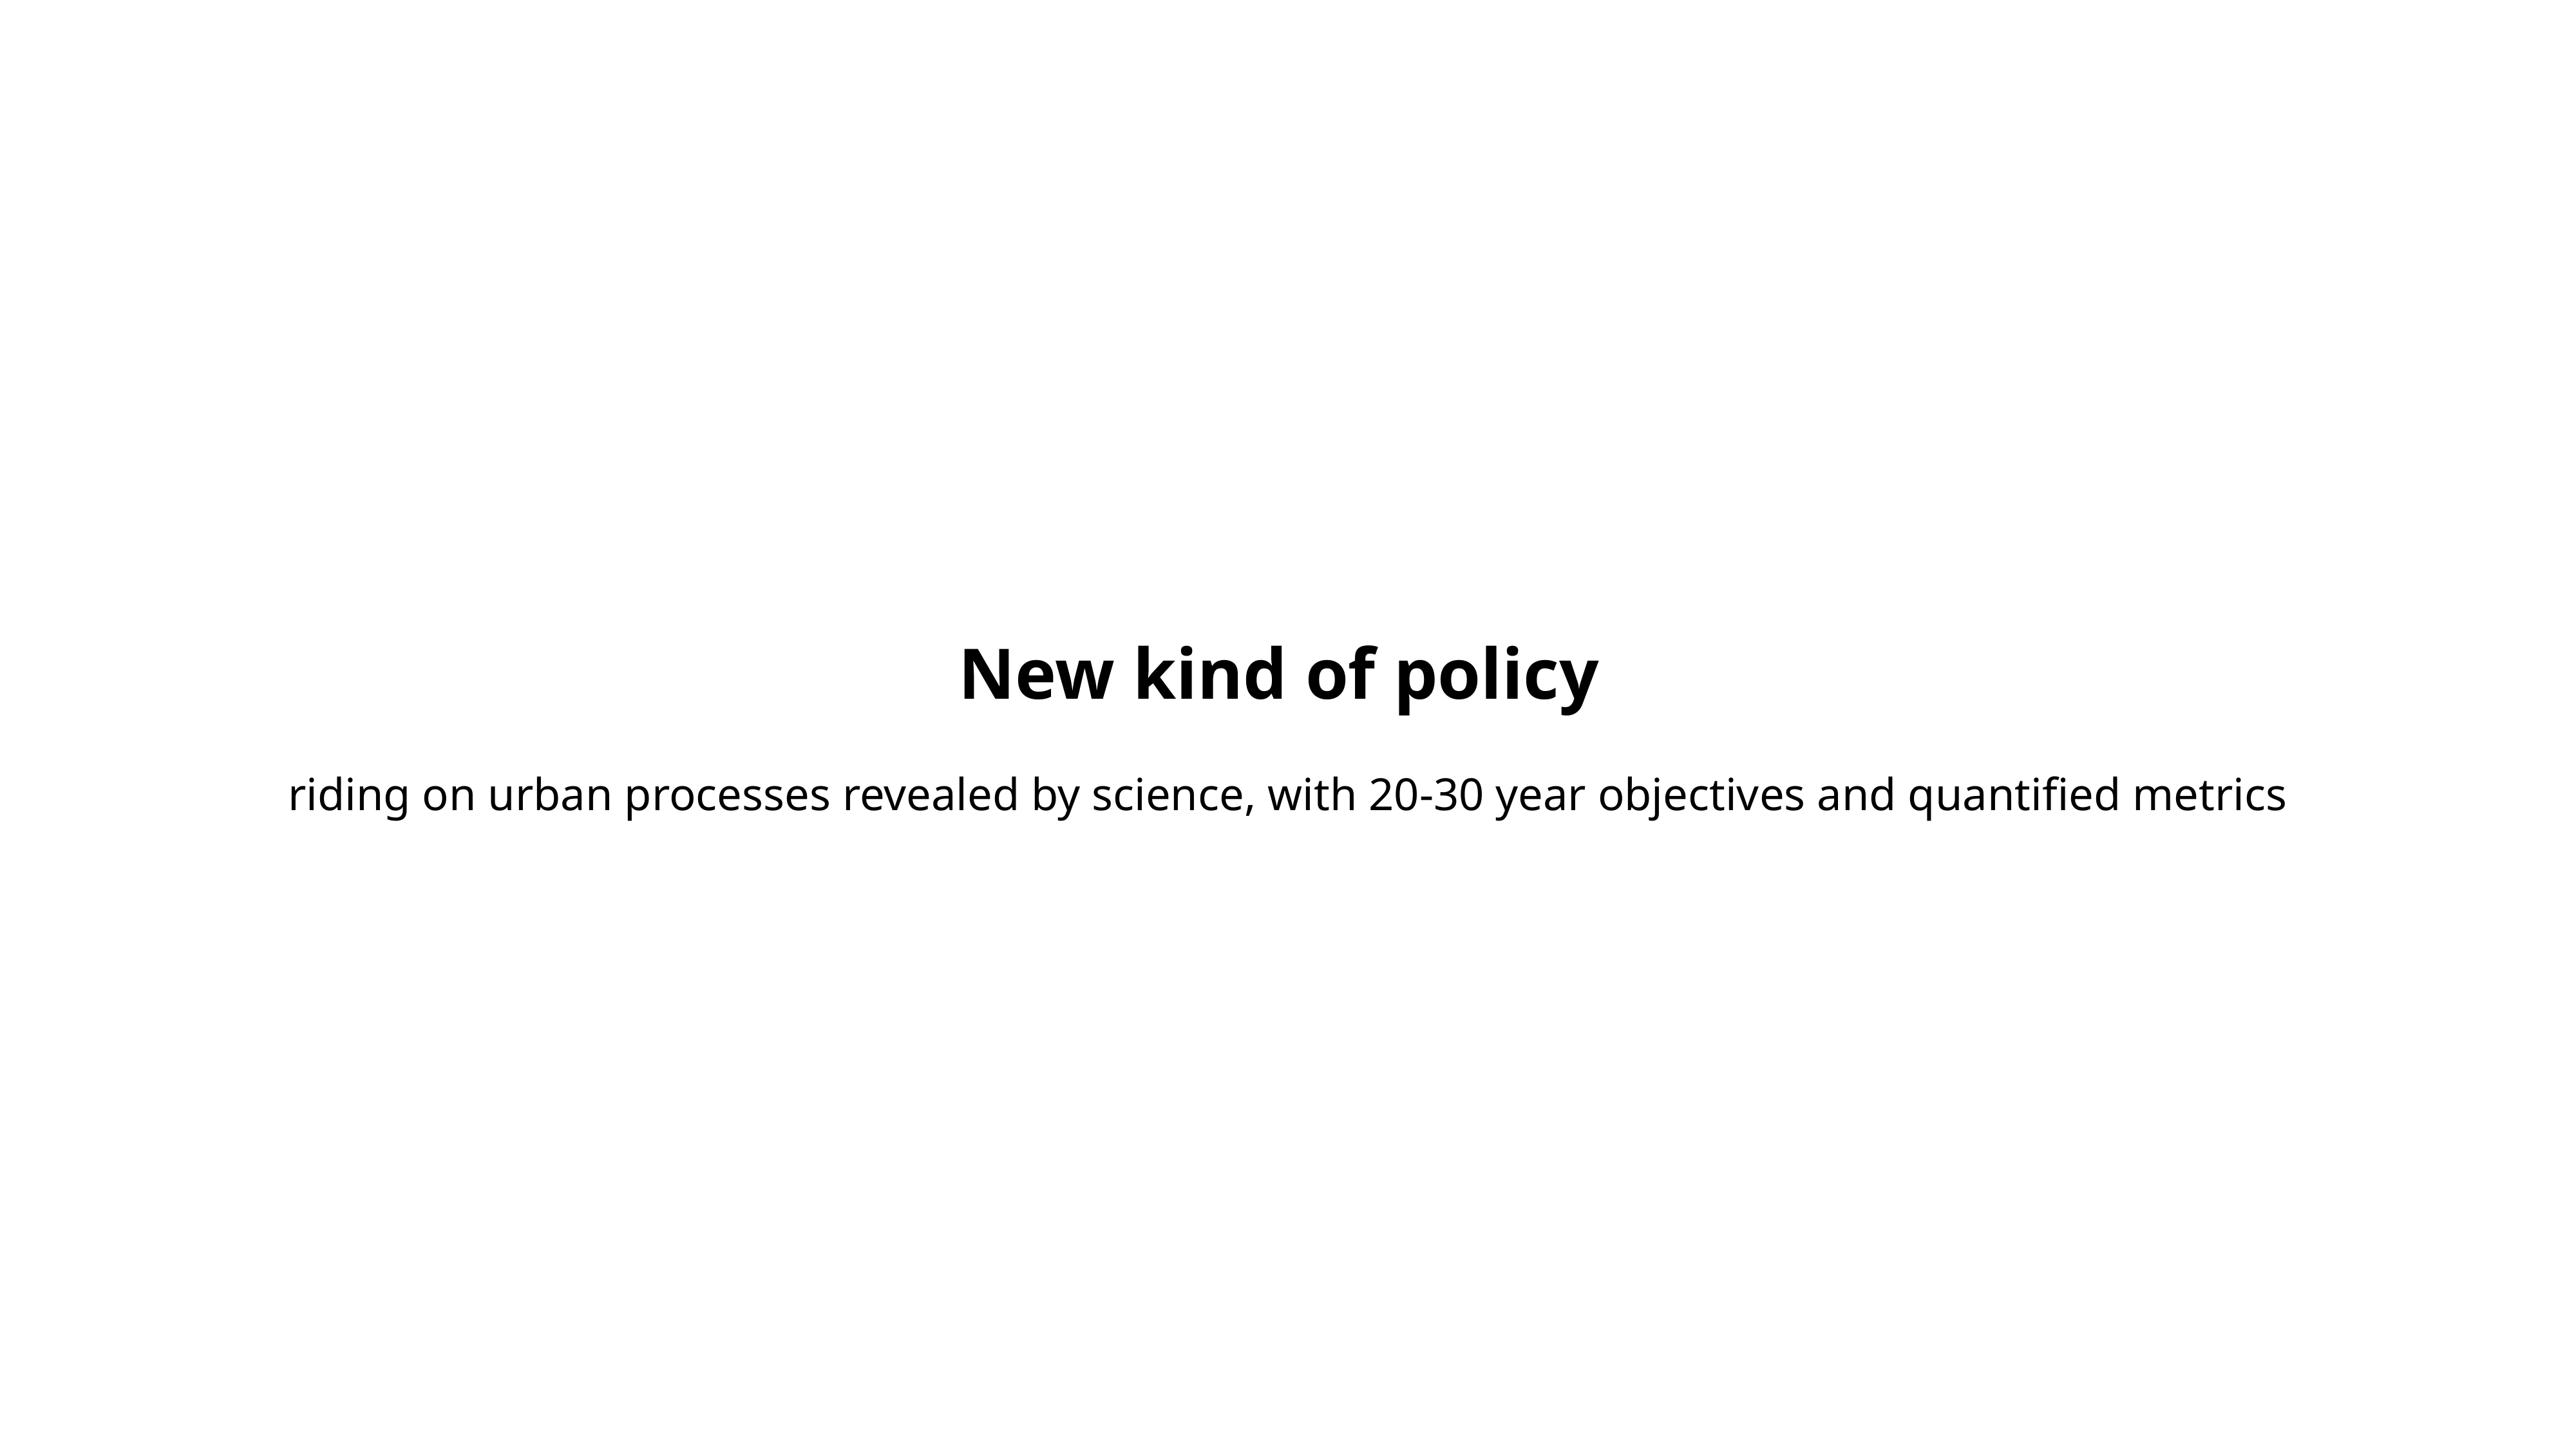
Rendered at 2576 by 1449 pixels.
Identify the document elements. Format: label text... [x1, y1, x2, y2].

text_box New kind of policy riding on urban processes revealed by science, with 20-30 year objectives and quantified metrics [282, 624, 2294, 825]
